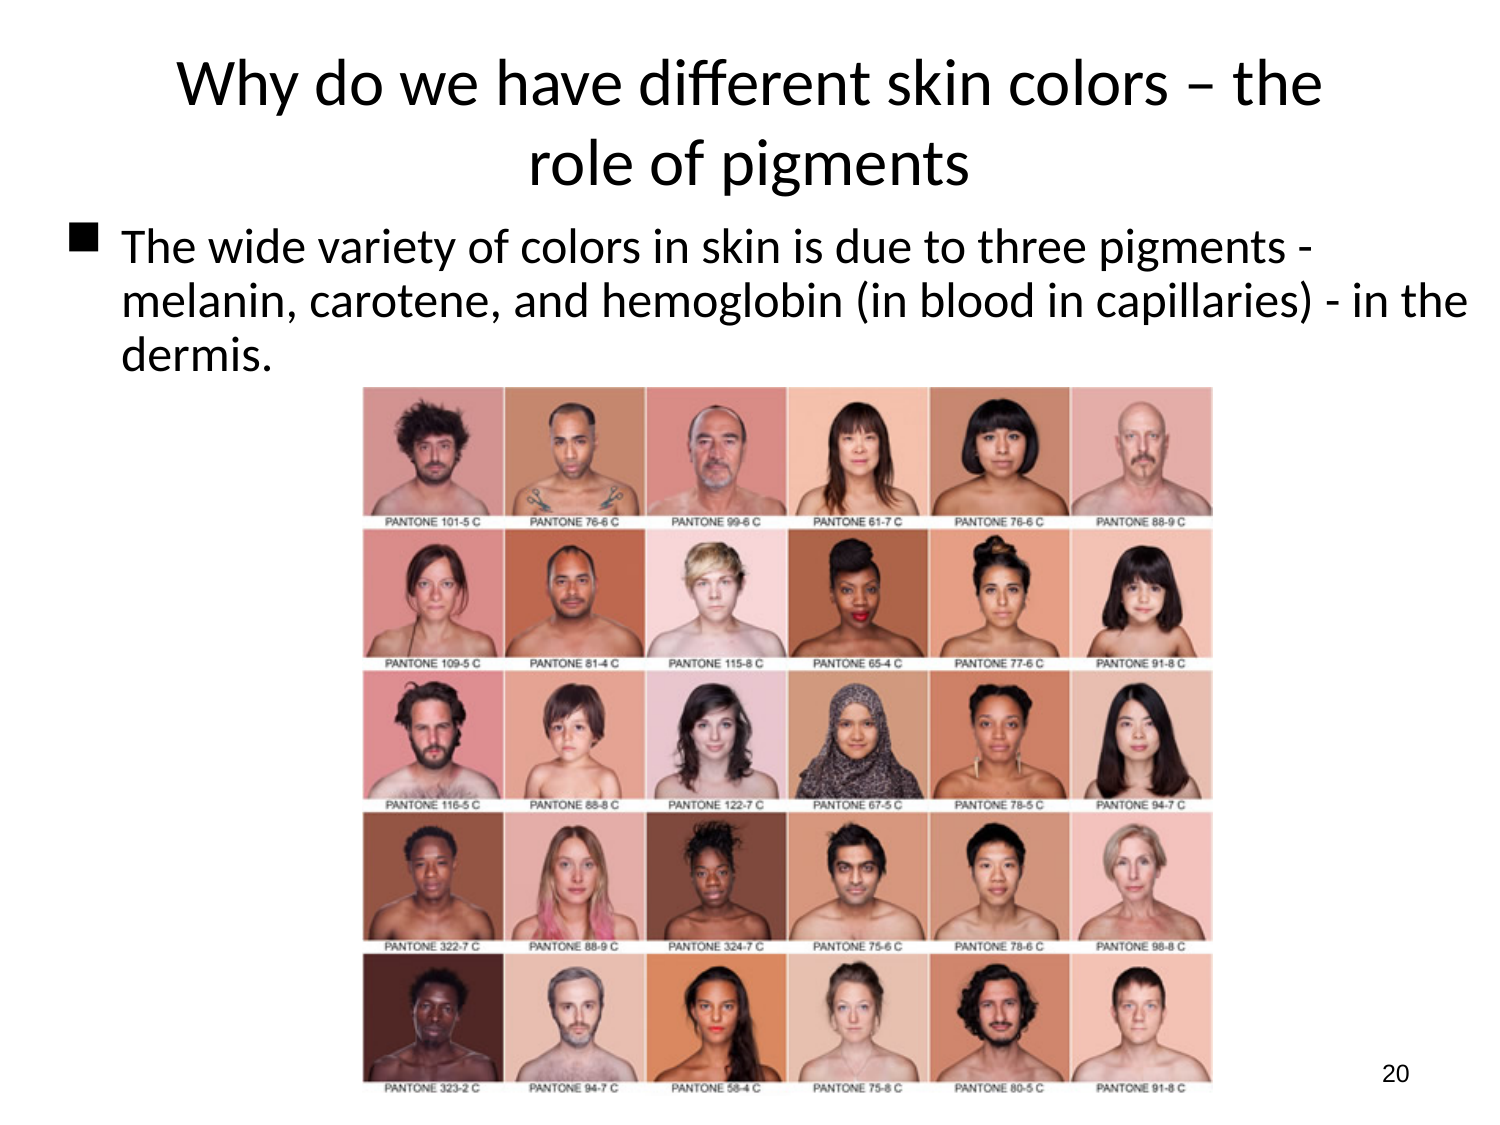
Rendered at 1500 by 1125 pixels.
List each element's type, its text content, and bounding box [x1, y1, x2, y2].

title Why do we have different skin colors – the role of pigments [112, 24, 1388, 212]
list The wide variety of colors in skin is due to three pigments - melanin, carotene, and hemoglobin (in blood in capillaries) - in the dermis. [50, 212, 1500, 381]
slide_number 20 [1213, 1042, 1425, 1103]
picture [362, 387, 1213, 1096]
